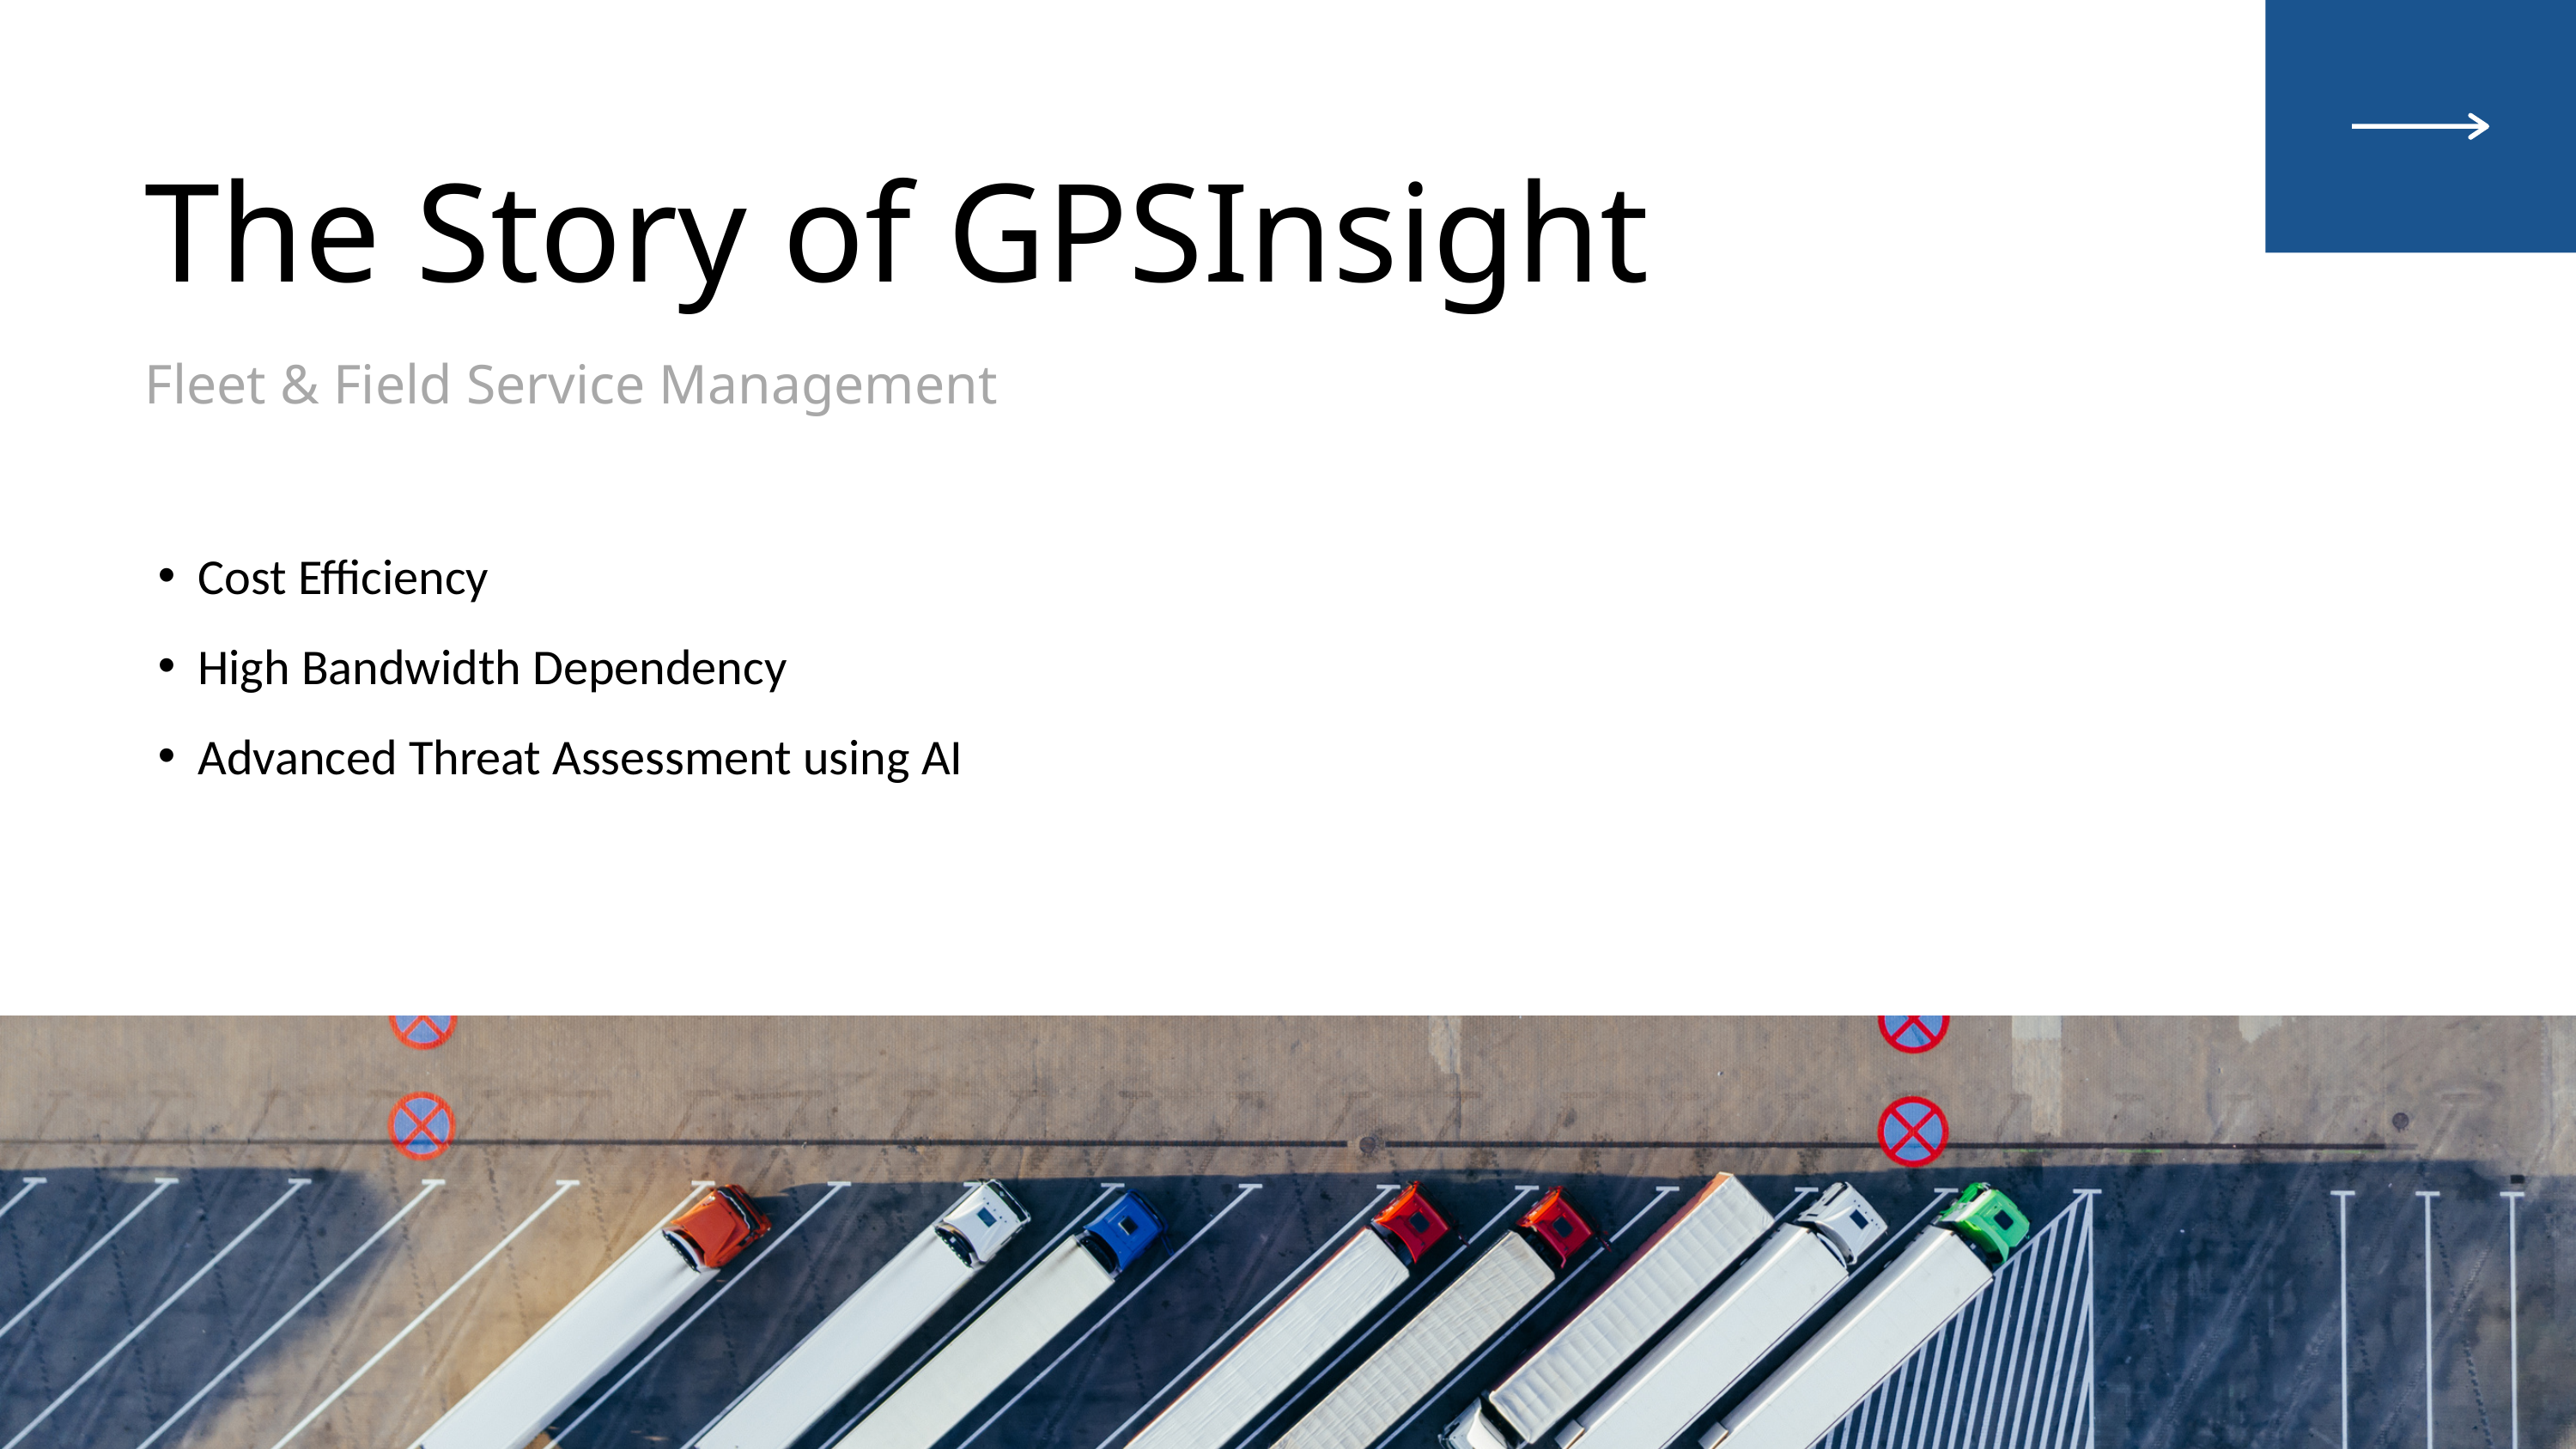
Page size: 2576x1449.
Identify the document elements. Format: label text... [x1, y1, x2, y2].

text_box Cost Efficiency High Bandwidth Dependency Advanced Threat Assessment using AI [145, 507, 1487, 882]
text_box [0, 1016, 2576, 1449]
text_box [144, 132, 2081, 413]
text_box [2265, 0, 2576, 253]
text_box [2351, 112, 2490, 141]
